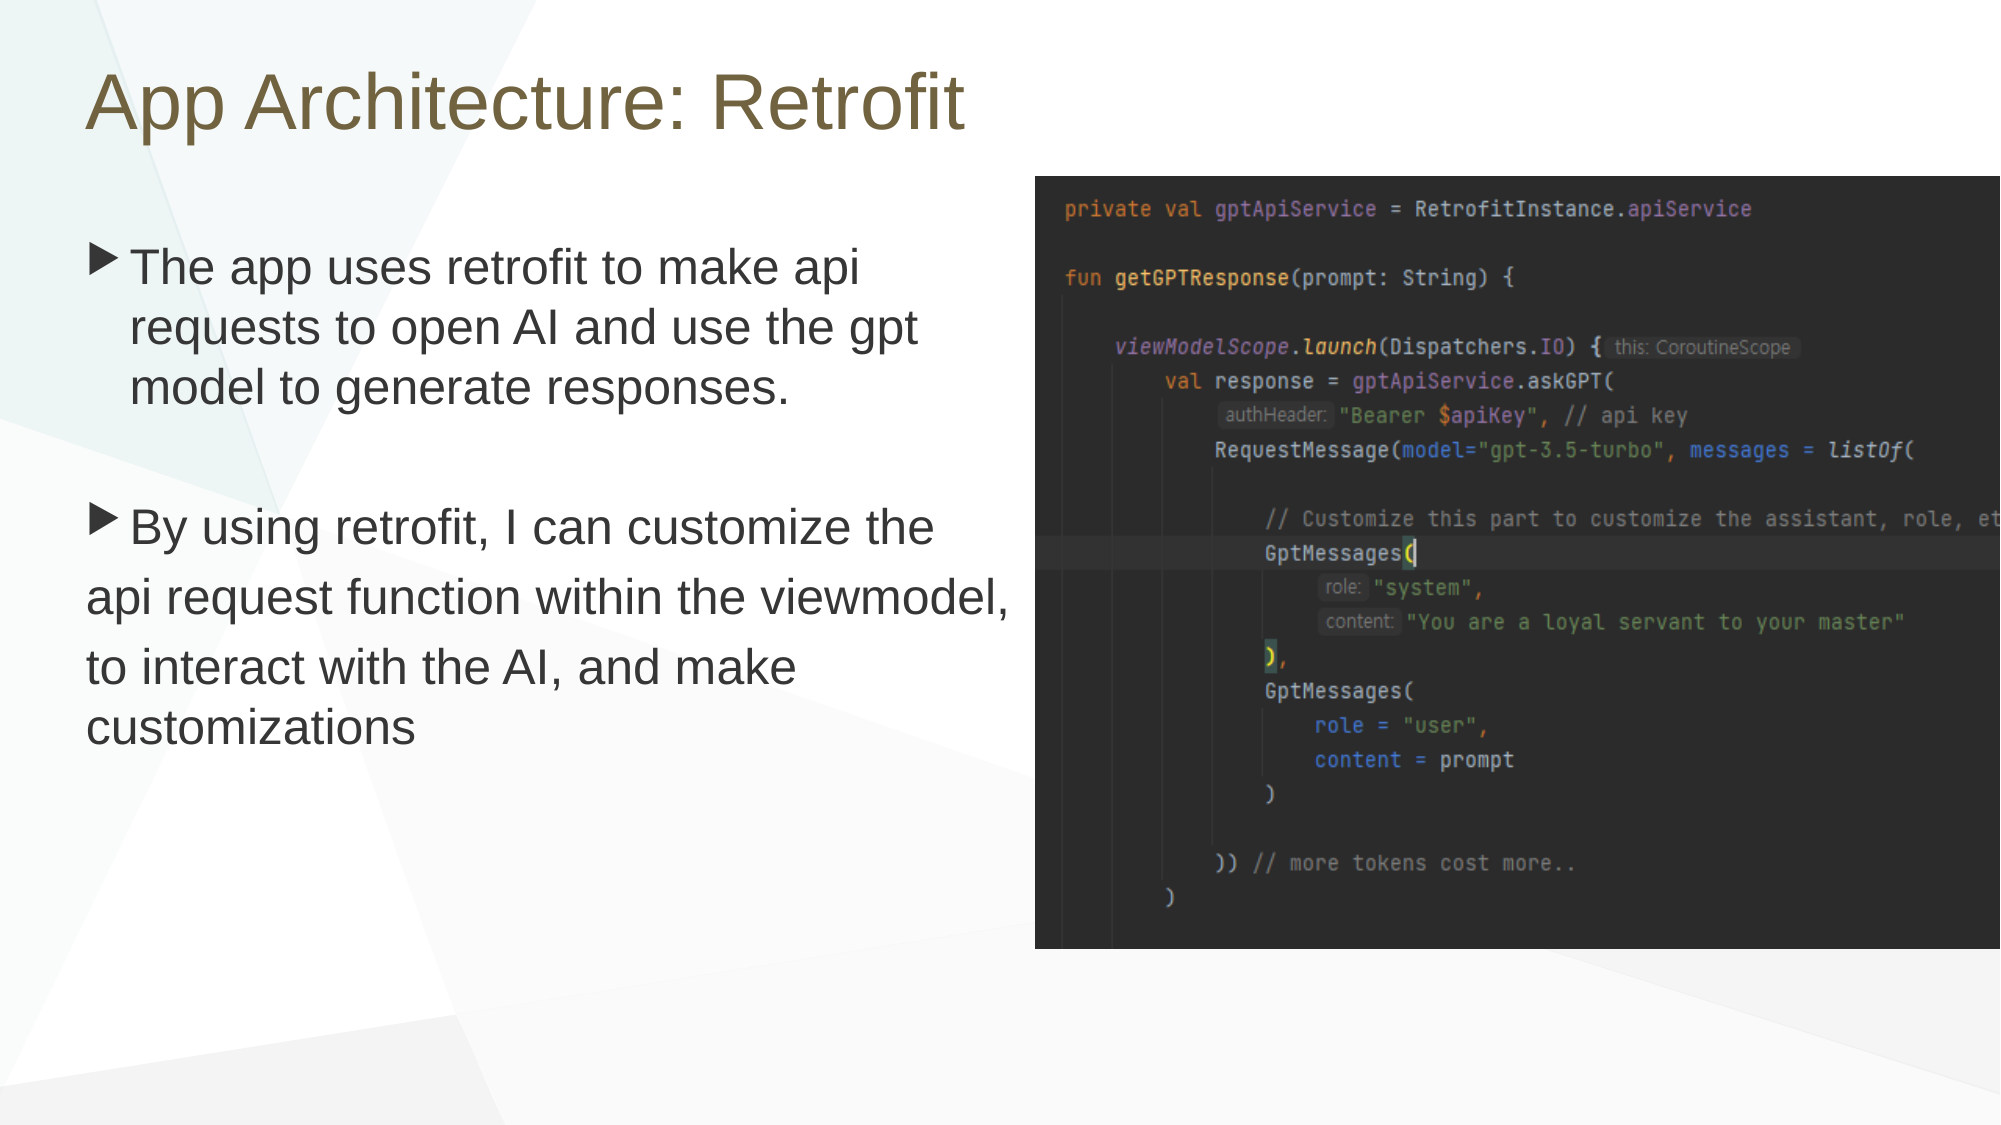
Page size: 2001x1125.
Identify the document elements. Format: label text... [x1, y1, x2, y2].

title App Architecture: Retrofit [70, 20, 1925, 175]
picture [1035, 176, 2000, 949]
list The app uses retrofit to make api requests to open AI and use the gpt model to generate responses. By using retrofit, I can customize the api request function within the viewmodel, to interact with the AI, and make customizations [70, 226, 1056, 1041]
